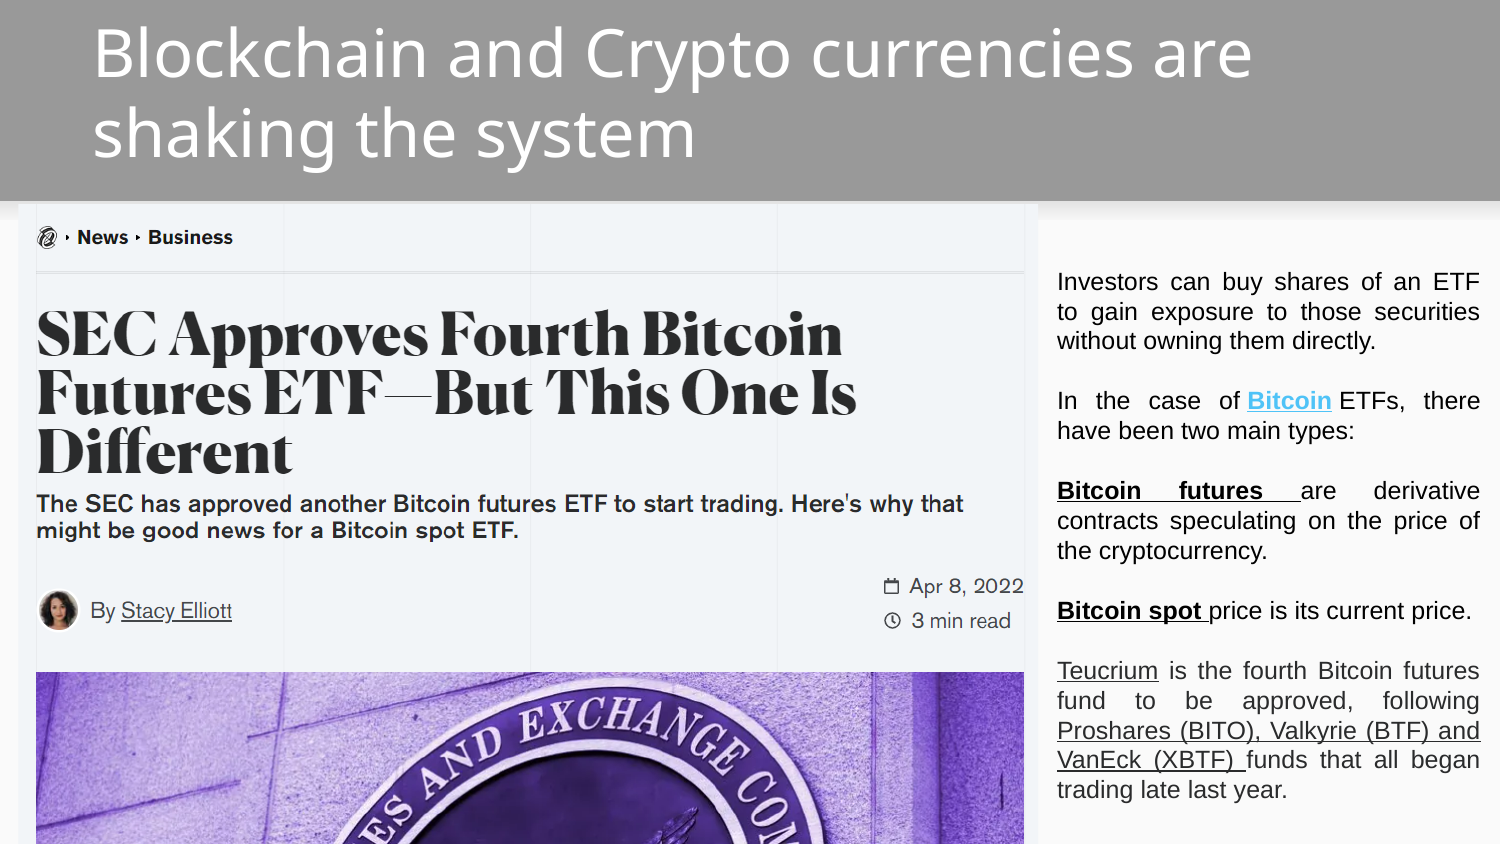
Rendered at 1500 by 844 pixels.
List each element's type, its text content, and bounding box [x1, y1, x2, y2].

text_box Investors can buy shares of an ETF to gain exposure to those securities without owning them directly. In the case of Bitcoin ETFs, there have been two main types: Bitcoin futures are derivative contracts speculating on the price of the cryptocurrency. Bitcoin spot price is its current price. Teucrium is the fourth Bitcoin futures fund to be approved, following Proshares (BITO), Valkyrie (BTF) and VanEck (XBTF) funds that all began trading late last year. [1043, 257, 1496, 812]
picture [18, 204, 1039, 844]
title Blockchain and Crypto currencies are shaking the system [77, 59, 1427, 186]
